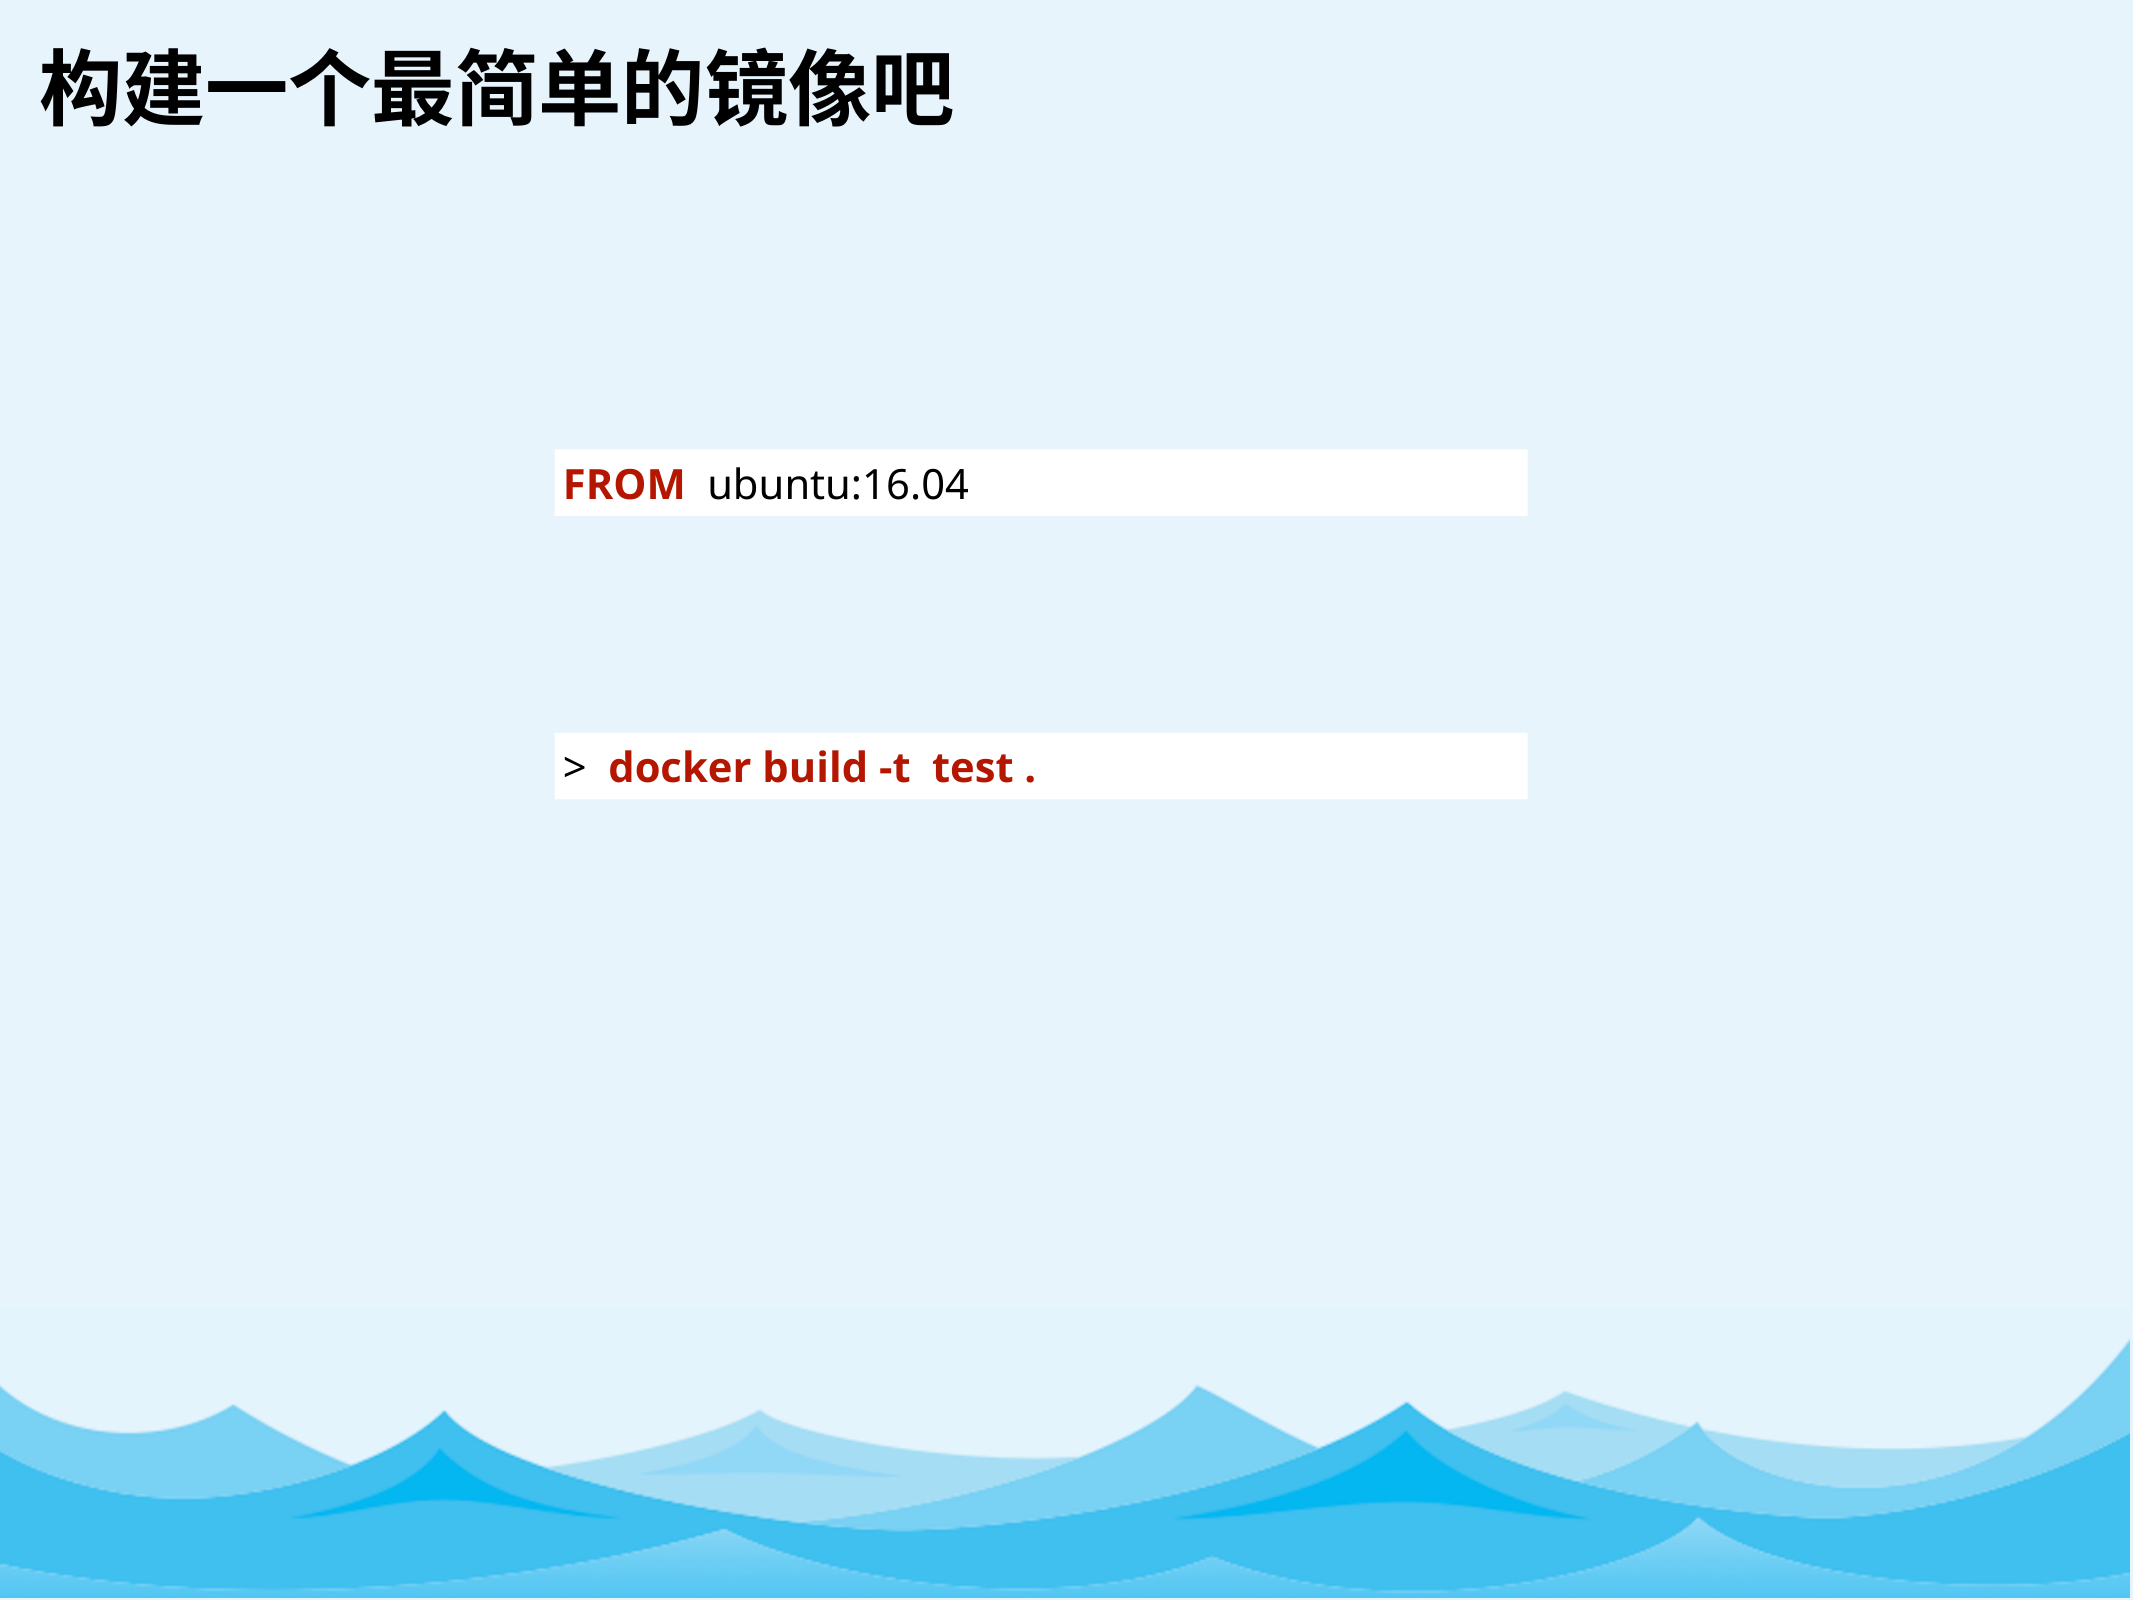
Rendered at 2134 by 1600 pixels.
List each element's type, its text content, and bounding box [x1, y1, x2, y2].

picture [0, 1308, 2130, 1598]
text_box 构建一个最简单的镜像吧 [30, 27, 964, 145]
text_box FROM ubuntu:16.04 [554, 449, 1528, 516]
text_box > docker build -t test . [554, 732, 1528, 800]
